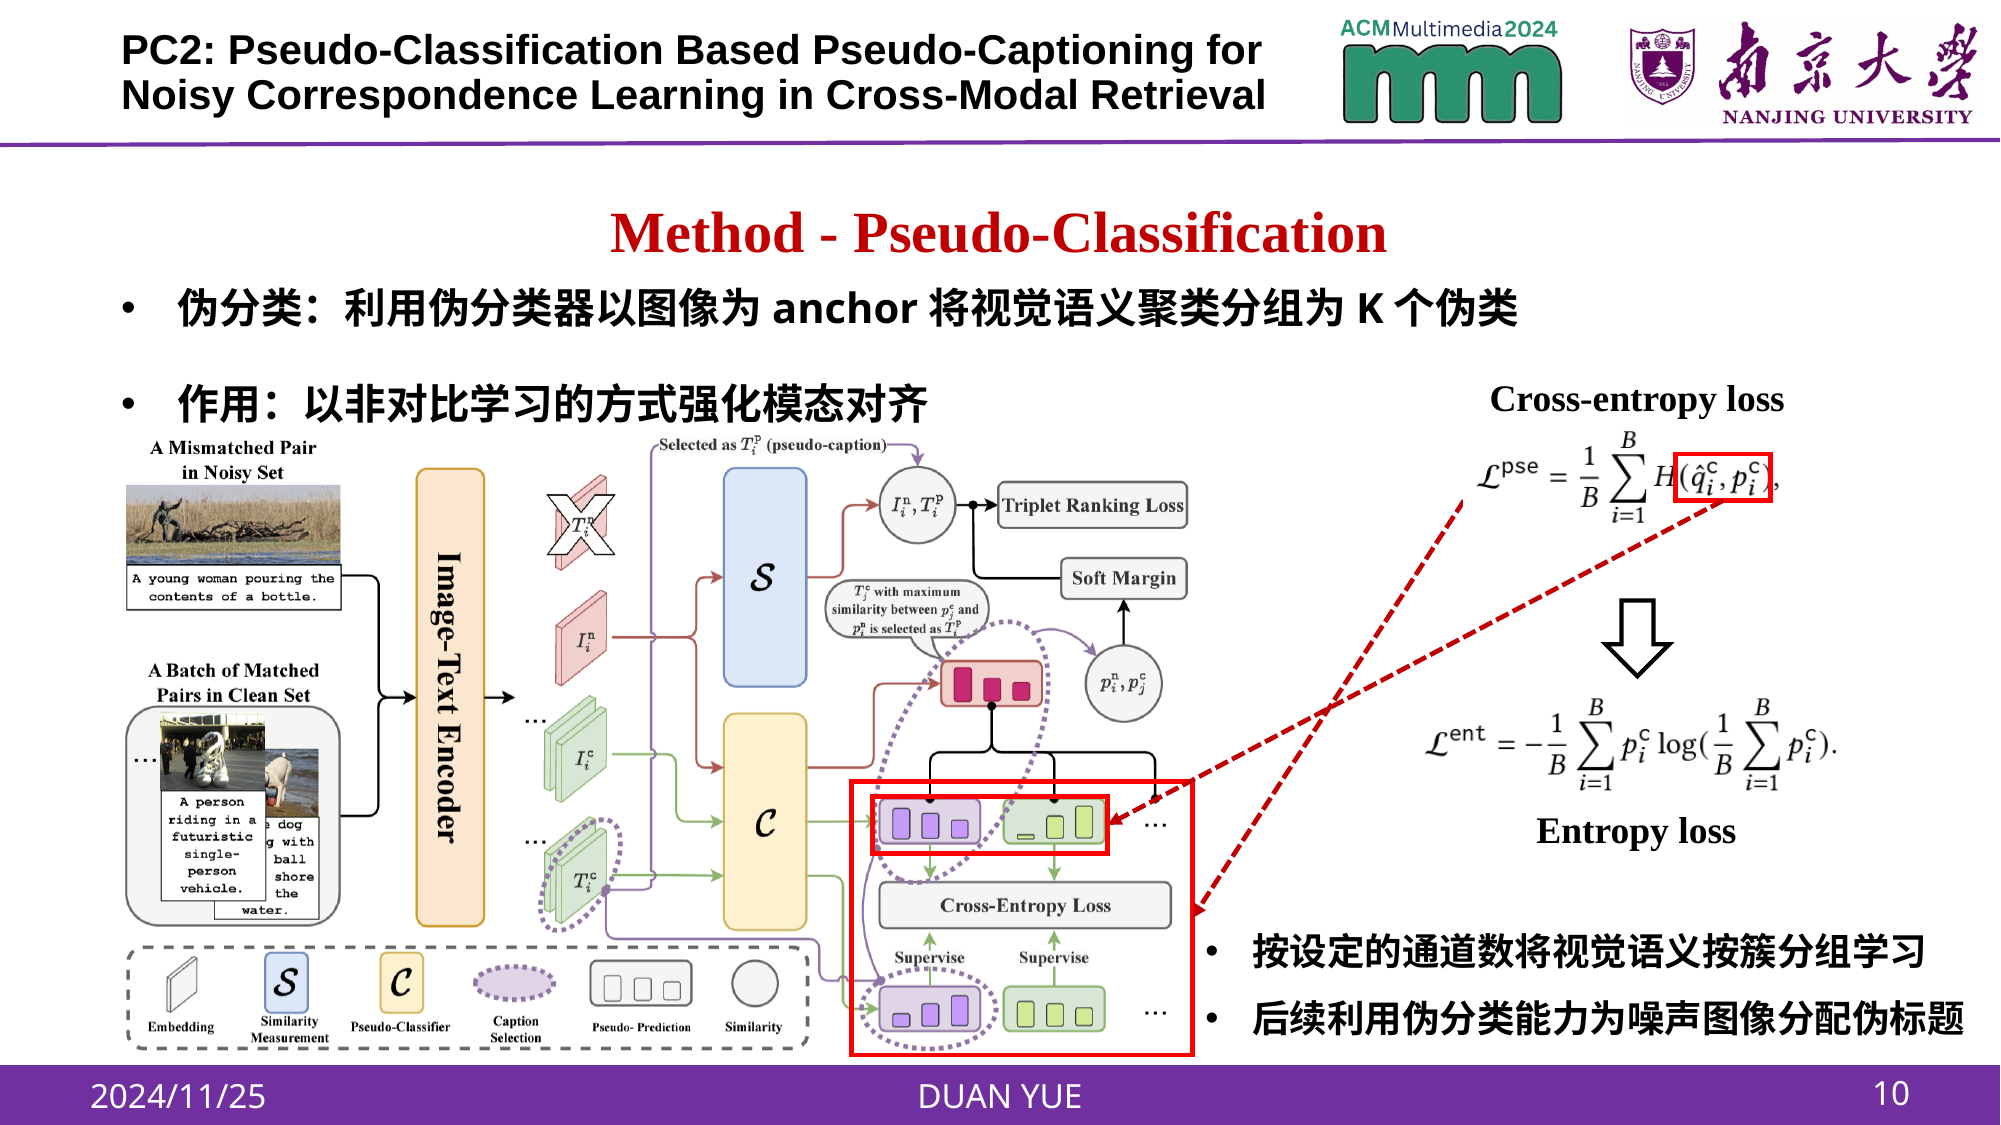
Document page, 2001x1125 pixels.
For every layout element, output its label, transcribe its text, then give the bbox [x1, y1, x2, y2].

picture [116, 435, 1194, 1061]
picture [1724, 692, 1855, 802]
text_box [1192, 825, 1464, 919]
picture [1463, 427, 1783, 528]
title PC2: Pseudo-Classification Based Pseudo-Captioning for Noisy Correspondence Learning in Cross-Modal Retrieval [106, 1, 1375, 145]
picture [1625, 19, 1984, 129]
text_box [1107, 500, 1724, 825]
list 伪分类：利用伪分类器以图像为anchor将视觉语义聚类分组为K个伪类 作用：以非对比学习的方式强化模态对齐 [106, 249, 1894, 348]
text_box Entropy loss [1521, 802, 1752, 859]
picture [1375, 16, 1579, 126]
text_box Cross-entropy loss [1474, 366, 1800, 426]
list Method - Pseudo-Classification [106, 152, 1894, 249]
text_box 按设定的通道数将视觉语义按簇分组学习 后续利用伪分类能力为噪声图像分配伪标题 [1197, 897, 2000, 1116]
